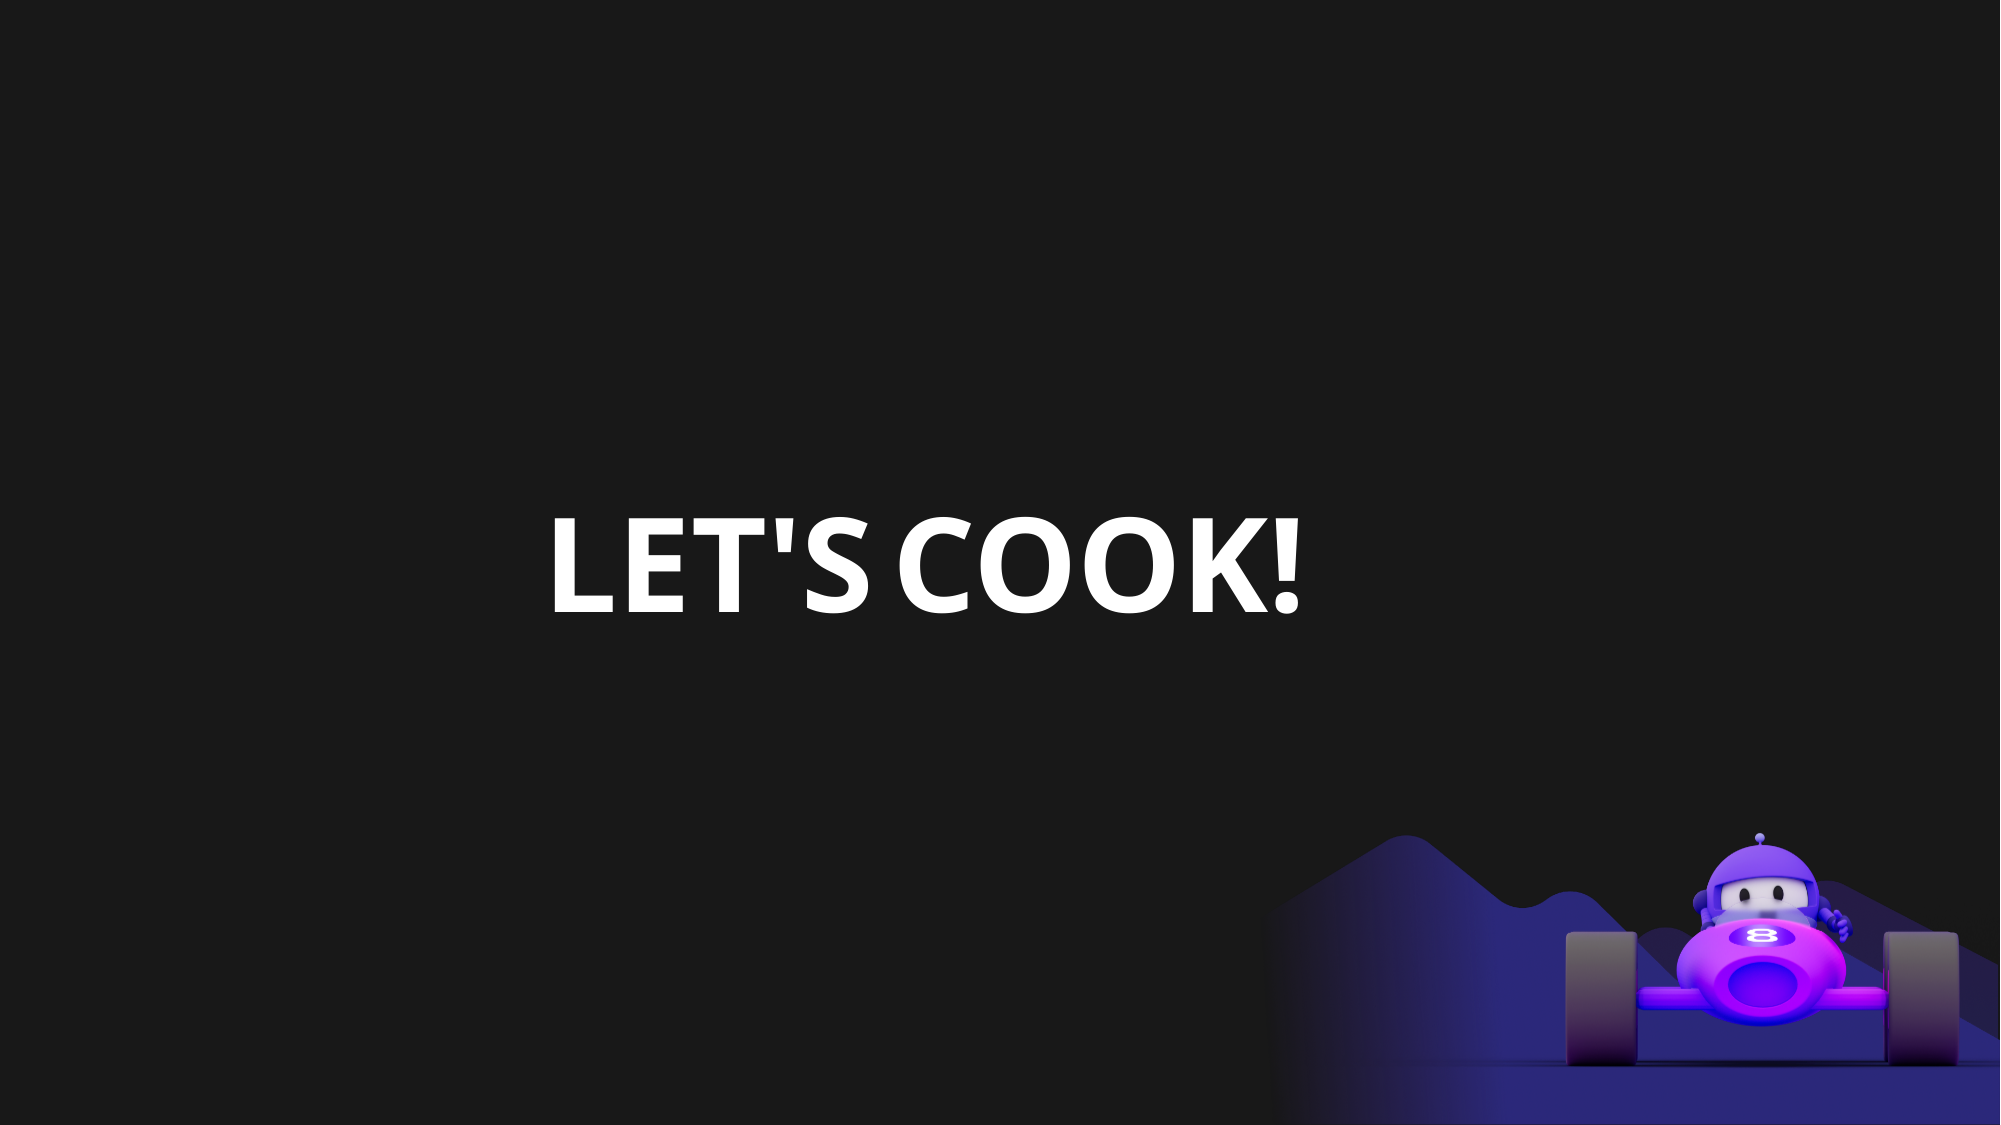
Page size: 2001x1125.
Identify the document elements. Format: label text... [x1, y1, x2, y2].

title LET'S COOK! 🧑‍🍳 [541, 479, 1500, 670]
picture [0, 0, 2000, 1125]
